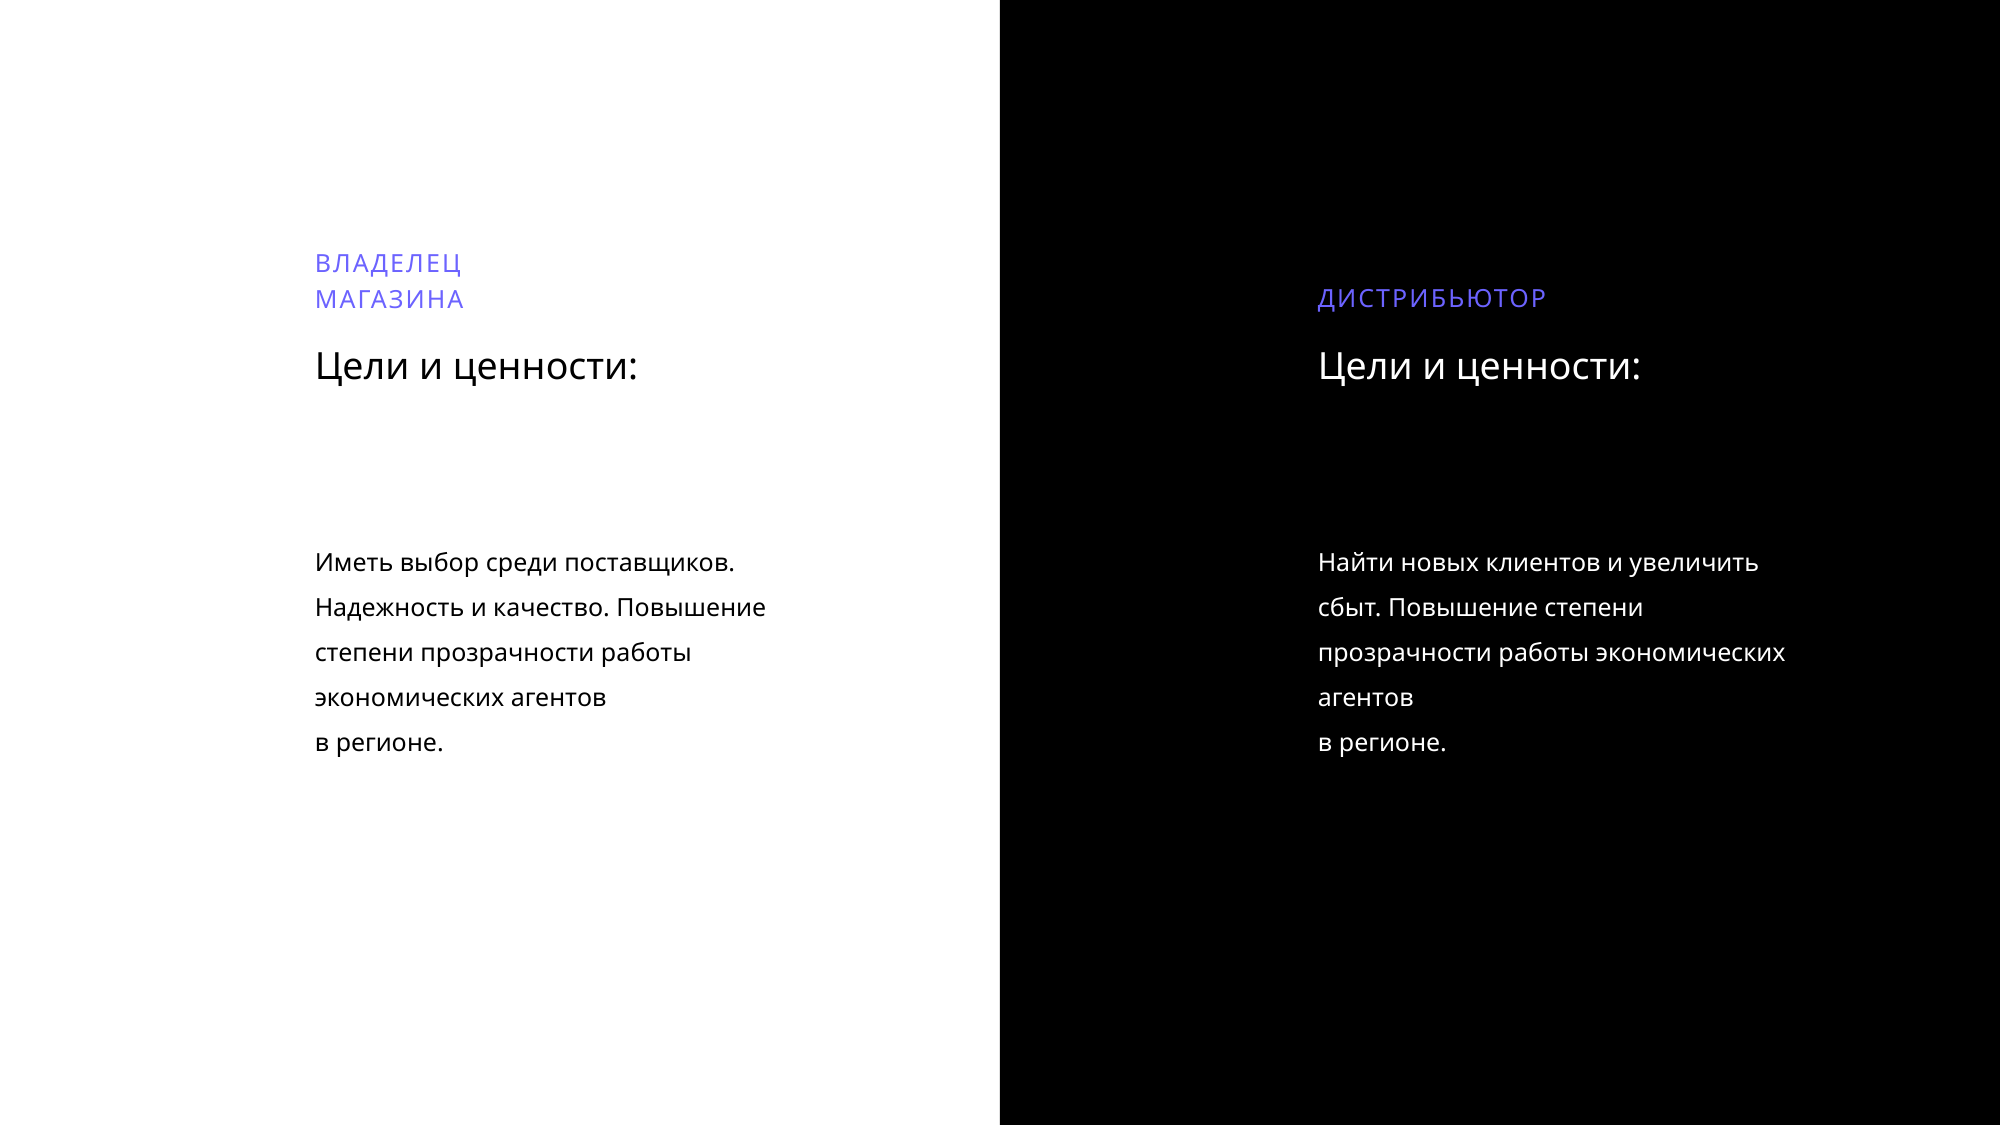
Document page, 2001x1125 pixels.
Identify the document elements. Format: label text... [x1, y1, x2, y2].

text_box Цели и ценности: [1317, 337, 1780, 388]
text_box ВЛАДЕЛЕЦ МАГАЗИНА [314, 241, 612, 314]
text_box [999, 0, 2000, 1125]
text_box Цели и ценности: [314, 337, 777, 388]
text_box Найти новых клиентов и увеличить сбыт. Повышение степени прозрачности работы экономических агентов в регионе. [1317, 532, 1819, 757]
text_box Иметь выбор среди поставщиков. Надежность и качество. Повышение степени прозрачности работы экономических агентов в регионе. [314, 532, 777, 757]
text_box ДИСТРИБЬЮТОР [1317, 277, 1615, 313]
